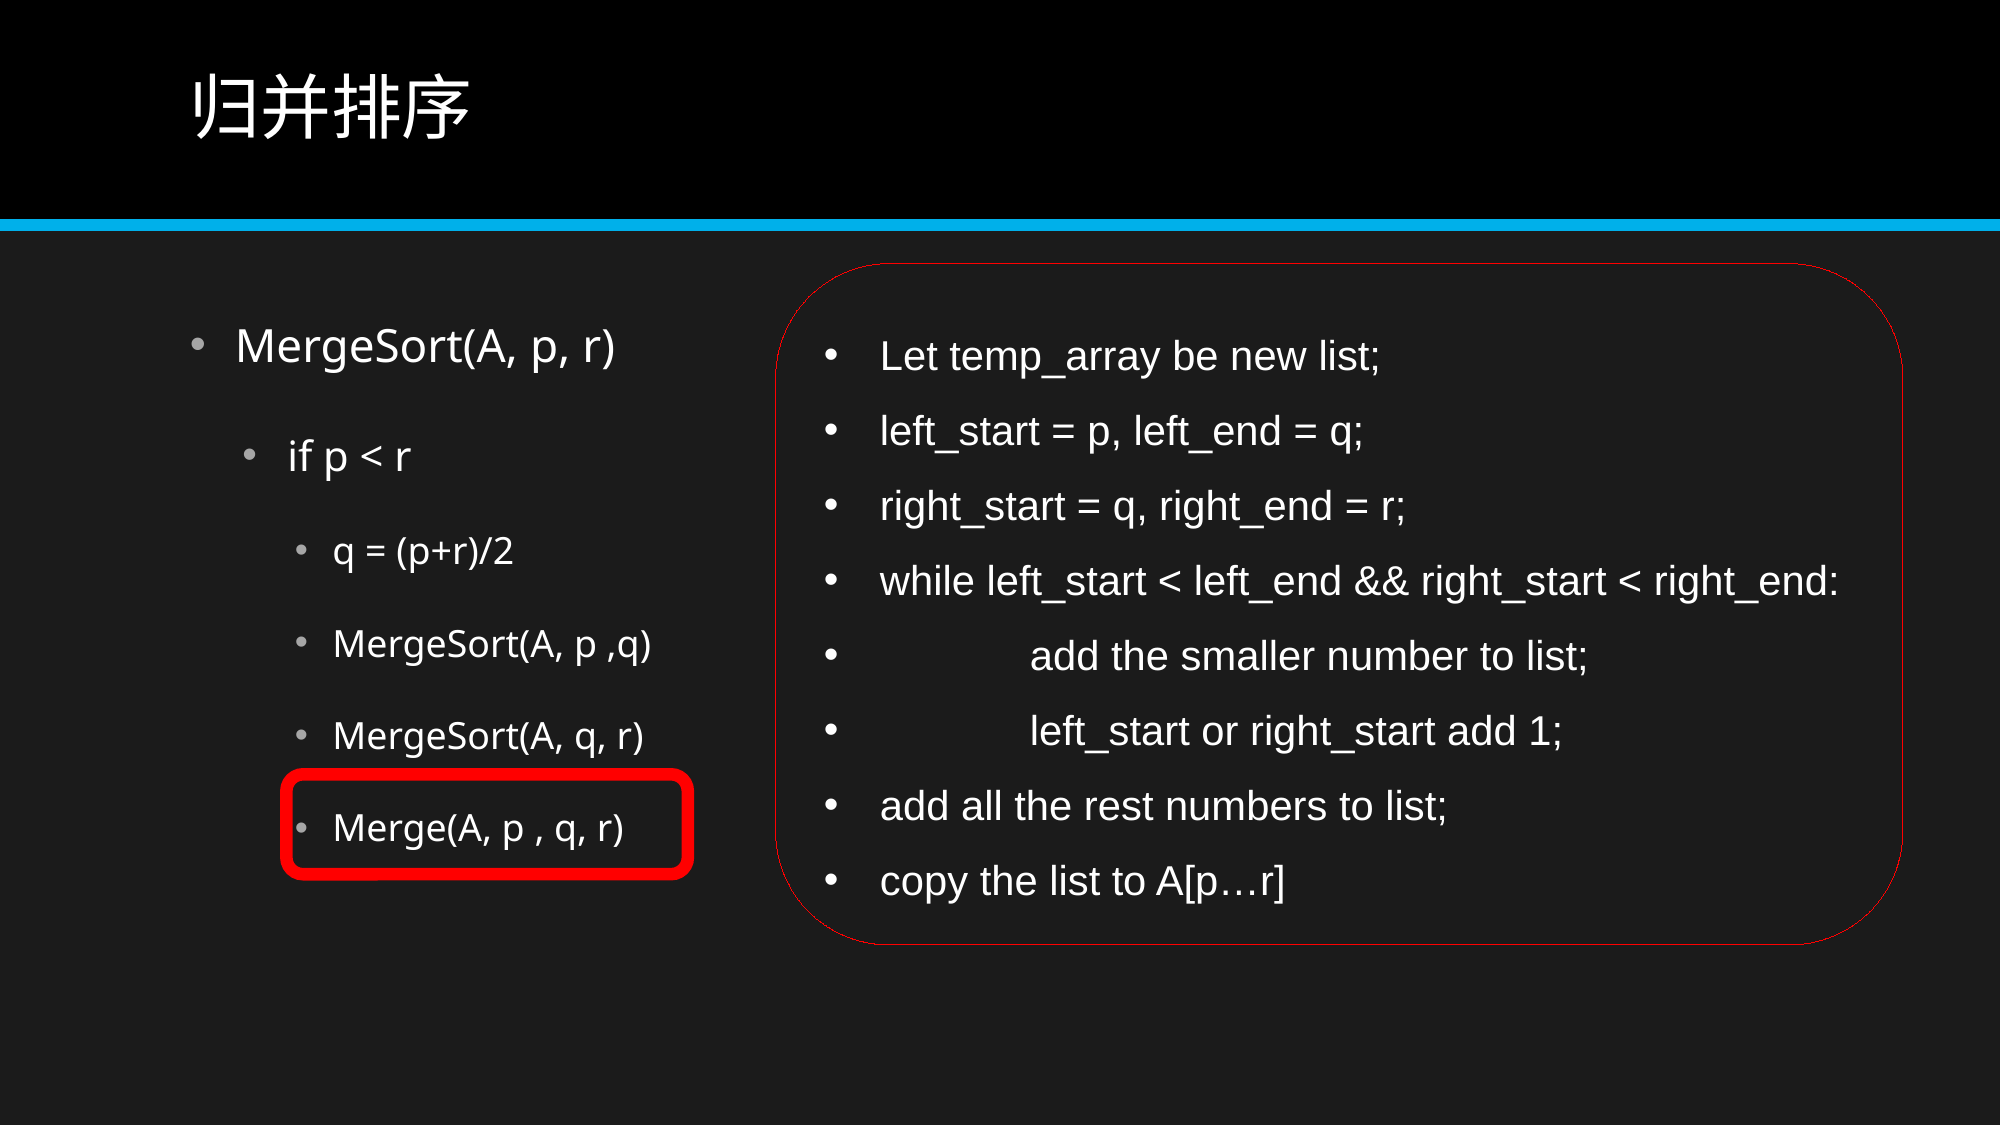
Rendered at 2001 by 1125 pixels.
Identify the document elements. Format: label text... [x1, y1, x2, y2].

title 归并排序 [174, 20, 1825, 201]
text_box Let temp_array be new list; left_start = p, left_end = q; right_start = q, right_end = r; while left_start < left_end && right_start < right_end: add the smaller number to list; left_start or right_start add 1; add all the rest numbers to list; copy the list to A[p…r] [775, 263, 1903, 945]
list MergeSort(A, p, r) if p < r q = (p+r)/2 MergeSort(A, p ,q) MergeSort(A, q, r) Merge(A, p , q, r) [174, 281, 1825, 1013]
text_box [285, 773, 689, 876]
